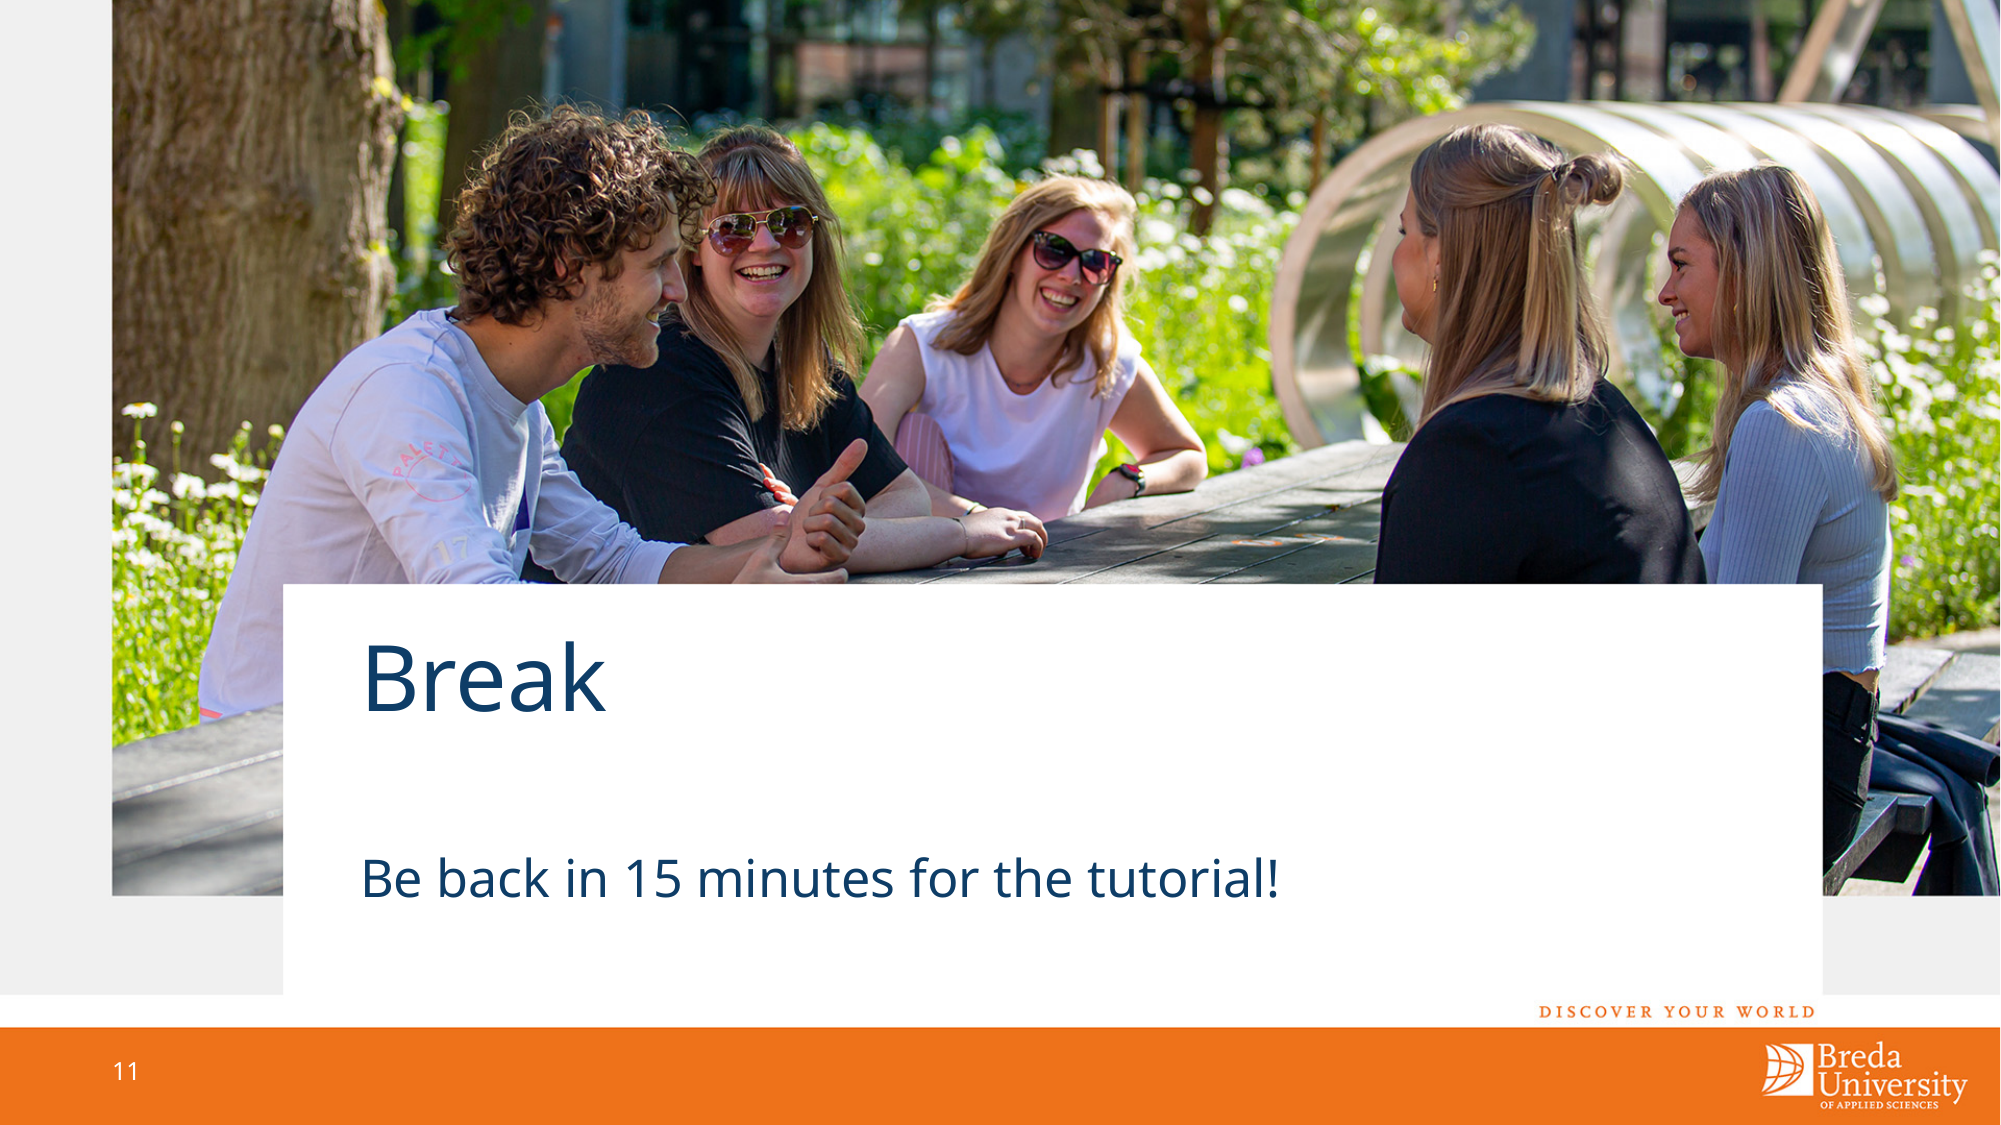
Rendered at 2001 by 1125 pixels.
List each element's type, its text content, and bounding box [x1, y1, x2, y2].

title Break [283, 584, 1821, 835]
picture [0, 0, 2001, 1125]
slide_number 11 [97, 1042, 198, 1103]
list Be back in 15 minutes for the tutorial! [283, 835, 1821, 996]
